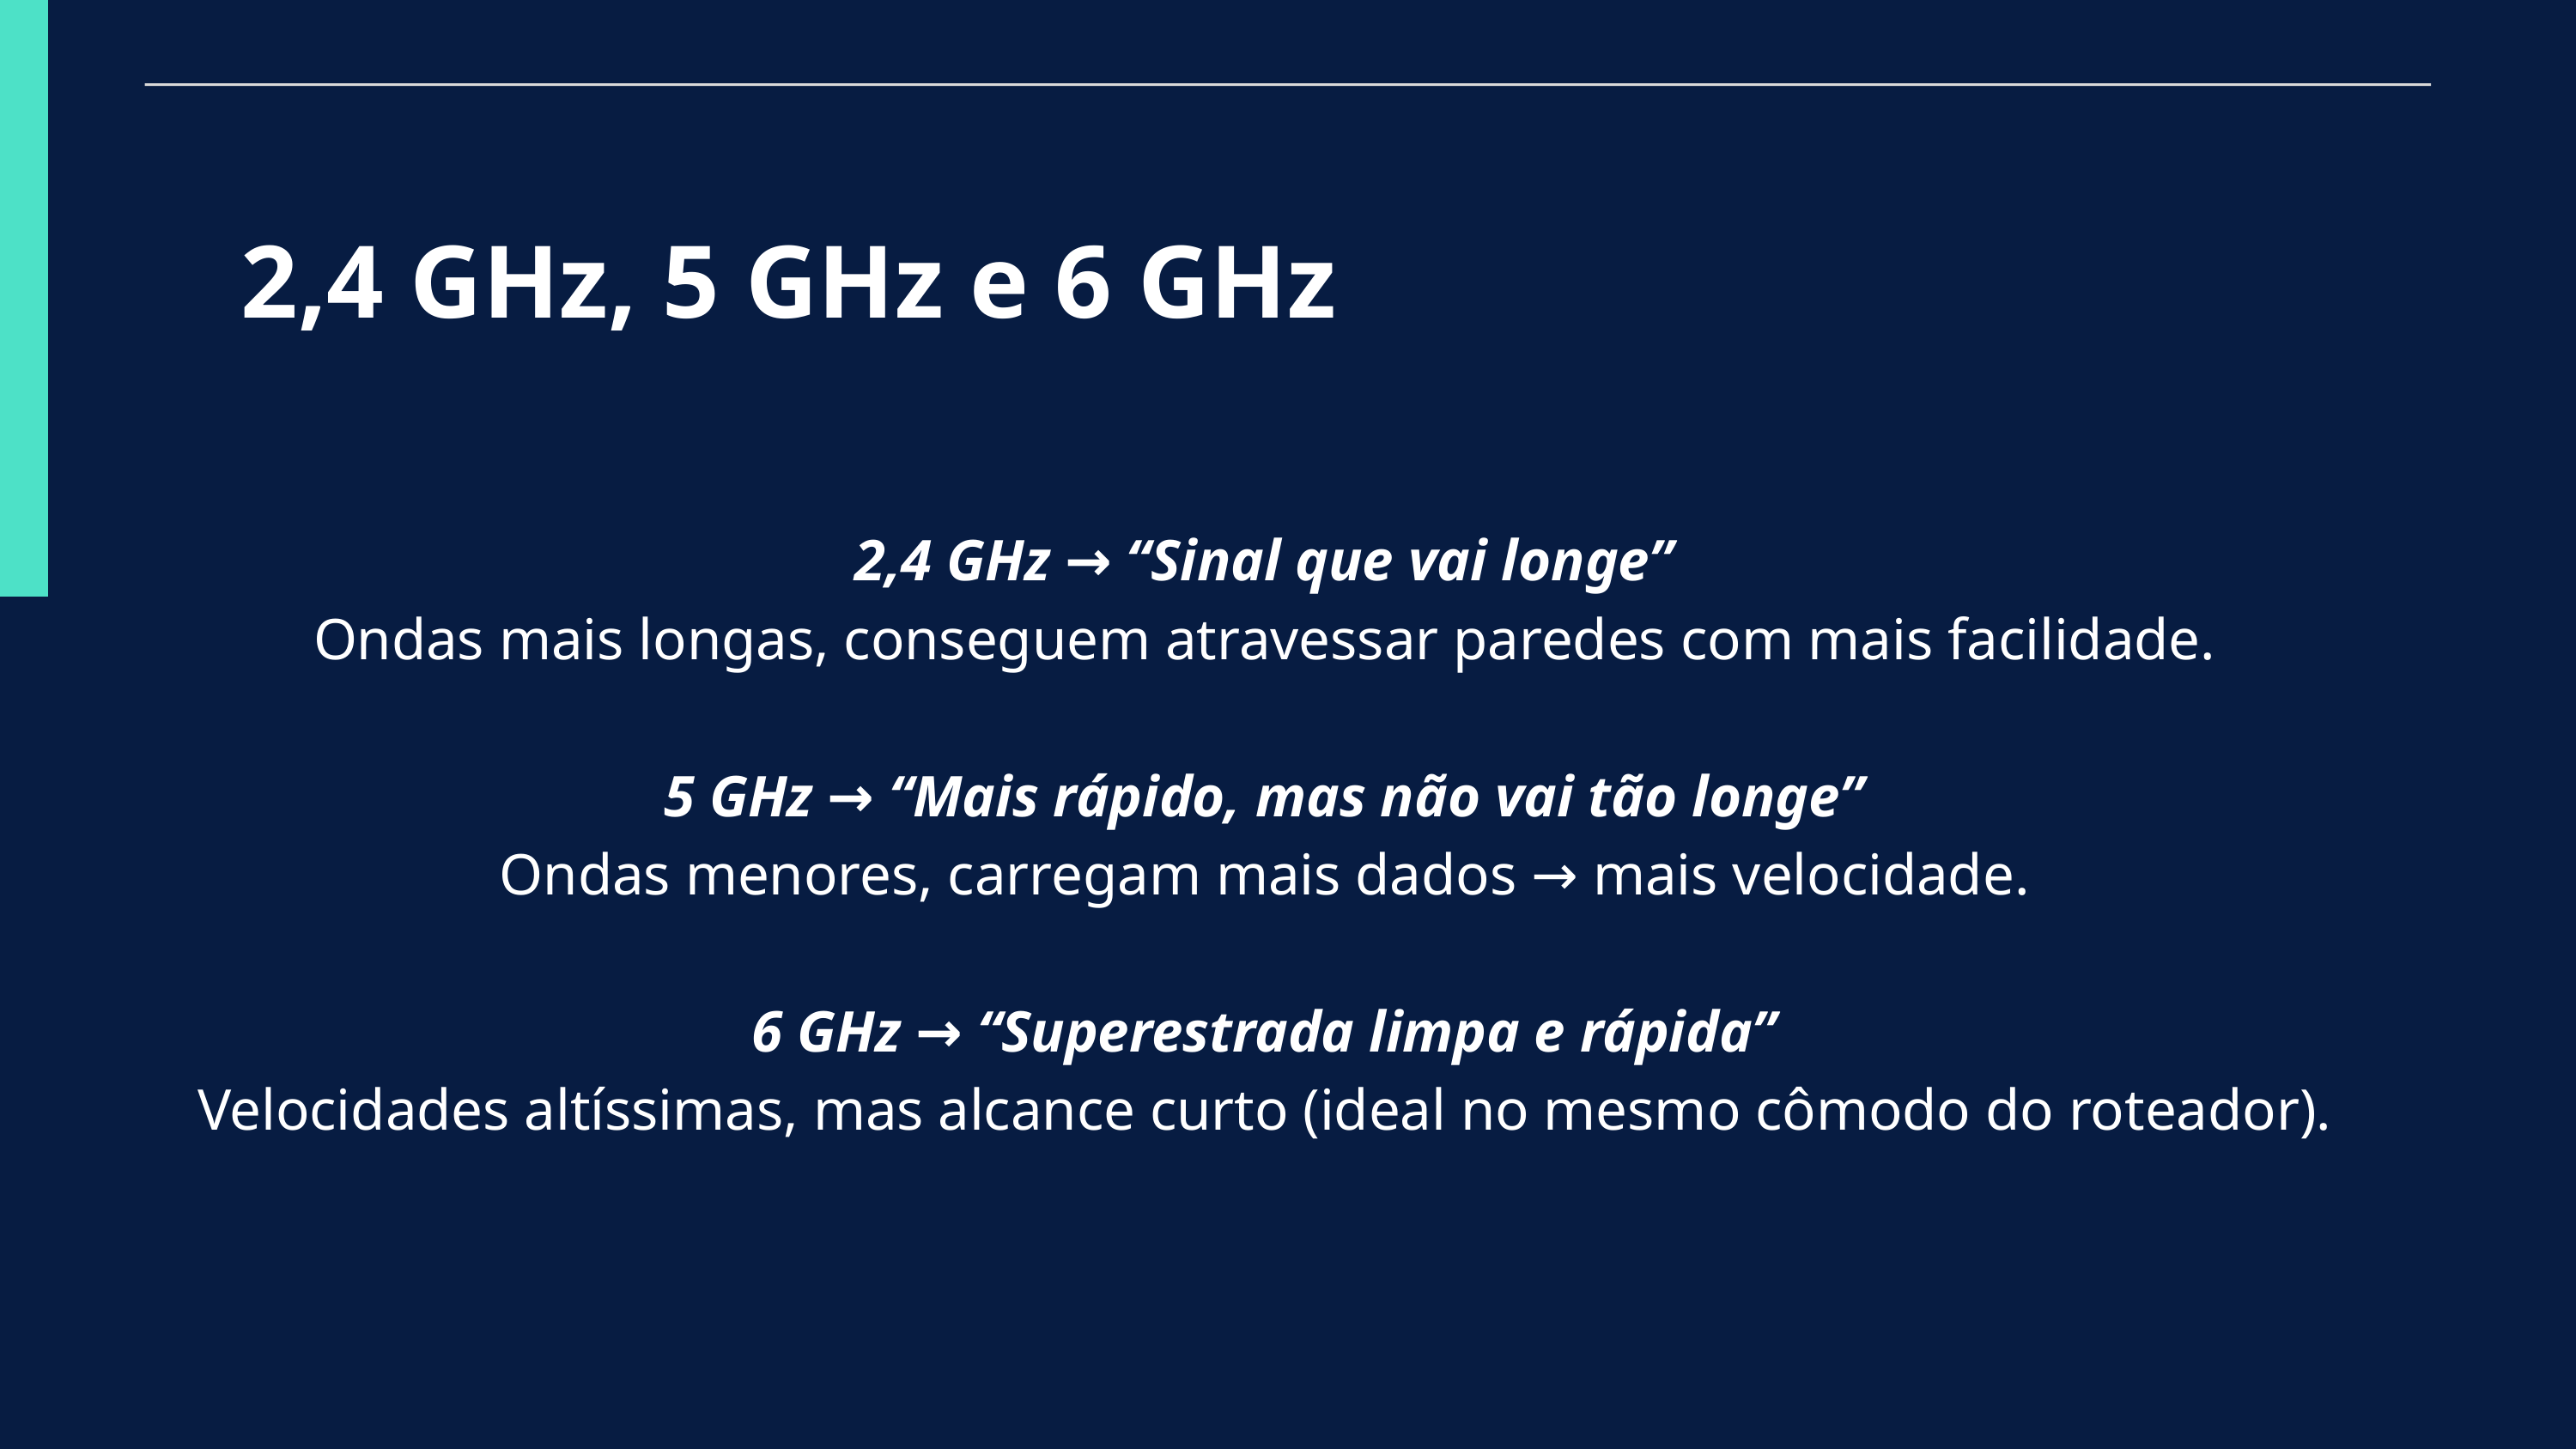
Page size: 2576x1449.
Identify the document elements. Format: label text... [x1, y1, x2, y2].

text_box 2,4 GHz, 5 GHz e 6 GHz [240, 217, 1358, 338]
text_box 2,4 GHz → “Sinal que vai longe” Ondas mais longas, conseguem atravessar paredes com mais facilidade. 5 GHz → “Mais rápido, mas não vai tão longe” Ondas menores, carregam mais dados → mais velocidade. 6 GHz → “Superestrada limpa e rápida” Velocidades altíssimas, mas alcance curto (ideal no mesmo cômodo do roteador). [48, 434, 2481, 1221]
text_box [0, 274, 323, 323]
